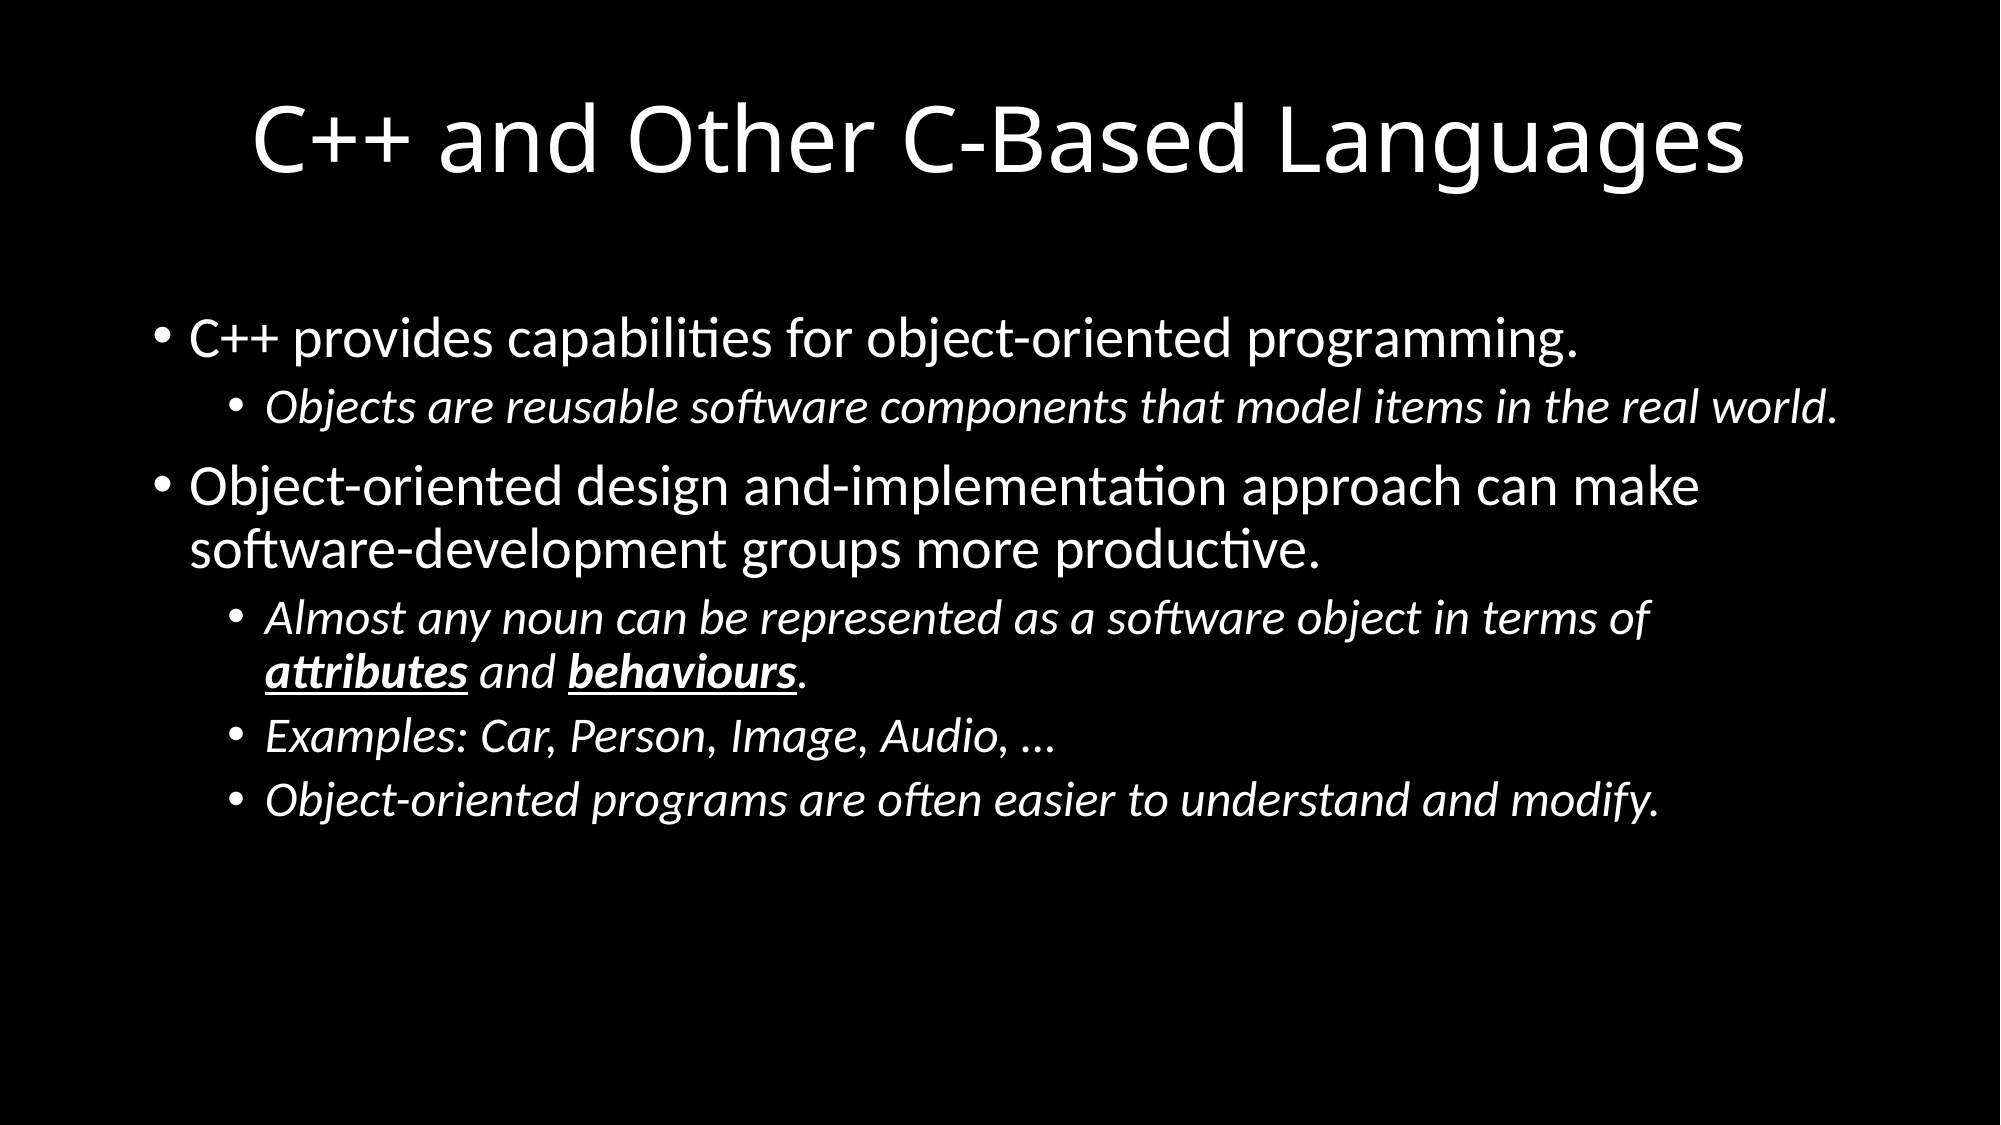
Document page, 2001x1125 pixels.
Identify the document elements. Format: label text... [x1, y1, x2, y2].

title C++ and Other C-Based Languages [137, 33, 1863, 252]
list C++ provides capabilities for object-oriented programming. Objects are reusable software components that model items in the real world. Object-oriented design and-implementation approach can make software-development groups more productive. Almost any noun can be represented as a software object in terms of attributes and behaviours. Examples: Car, Person, Image, Audio, … Object-oriented programs are often easier to understand and modify. [137, 299, 1863, 1014]
